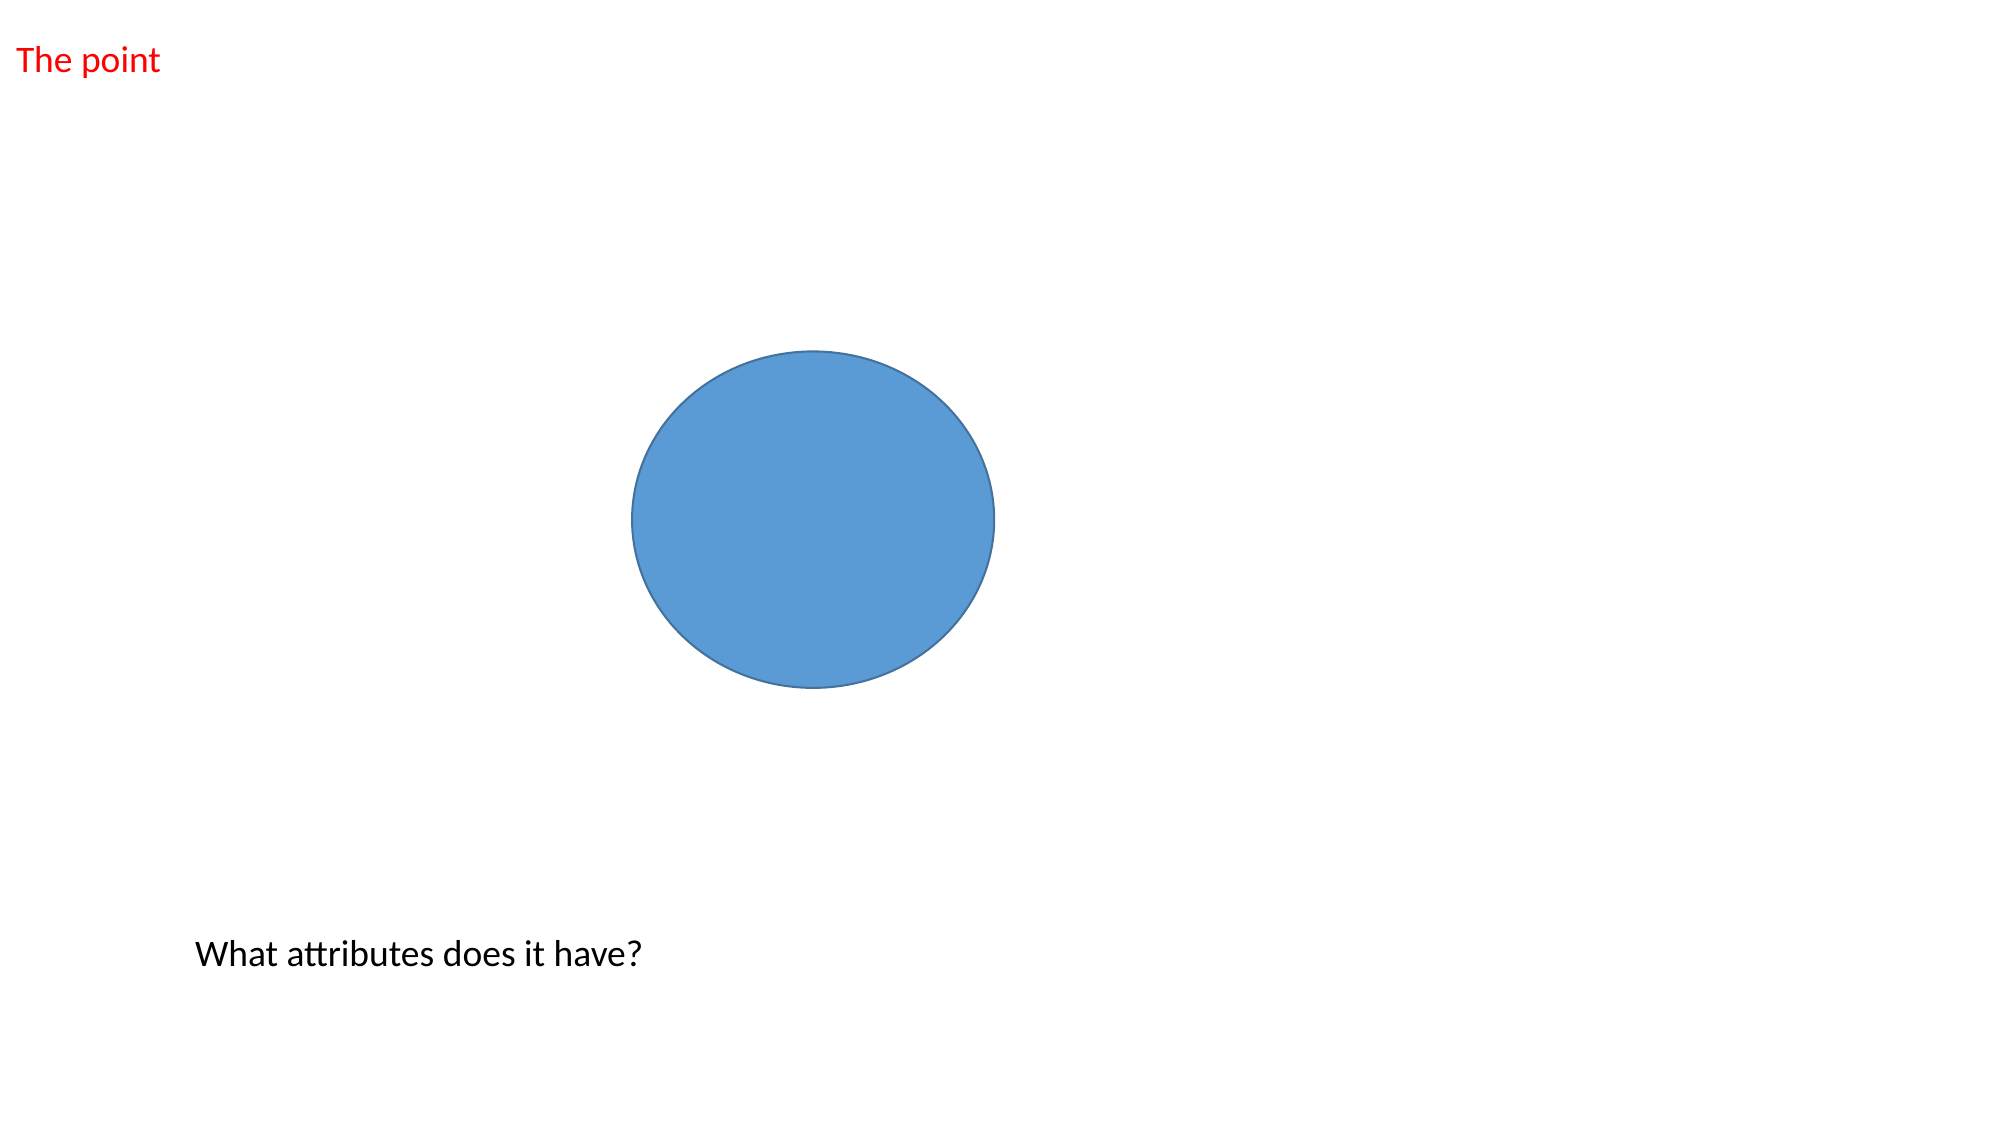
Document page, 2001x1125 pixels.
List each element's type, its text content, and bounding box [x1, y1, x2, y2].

text_box What attributes does it have? [180, 921, 659, 982]
text_box [631, 350, 996, 689]
text_box The point [1, 27, 176, 88]
